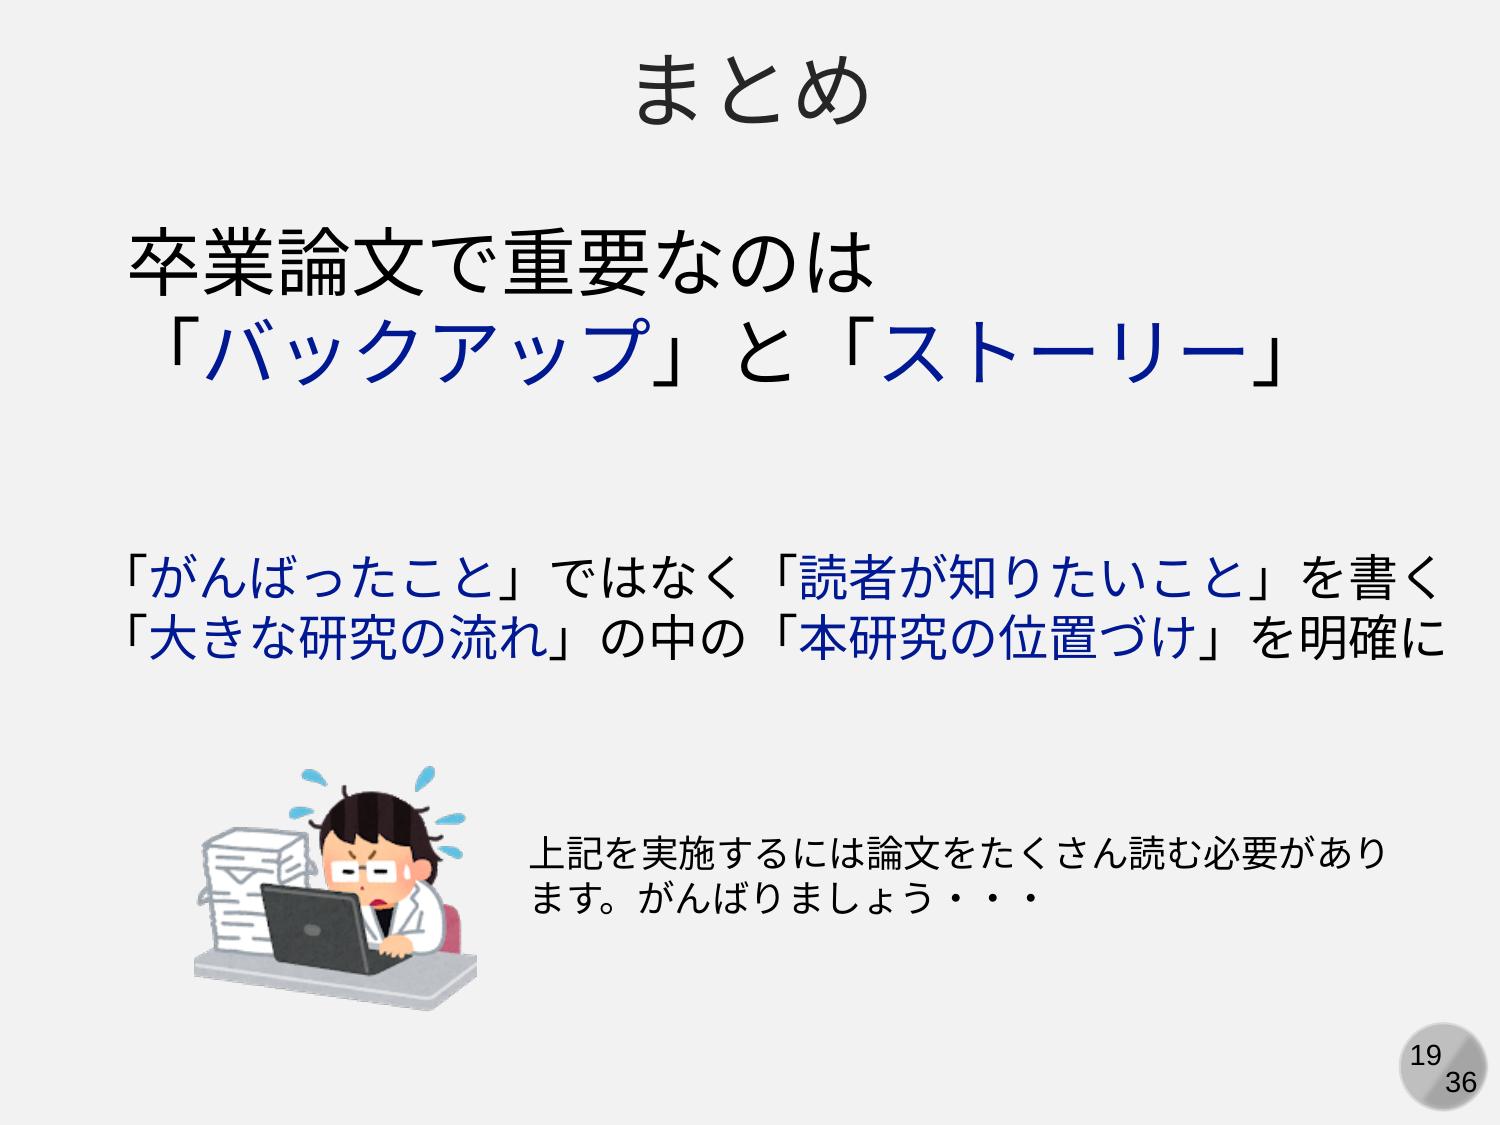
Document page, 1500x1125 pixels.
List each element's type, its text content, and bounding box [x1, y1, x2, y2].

picture [194, 751, 477, 1033]
list まとめ [0, 31, 1500, 155]
text_box 卒業論文で重要なのは 「バックアップ」と「ストーリー」 [112, 208, 1376, 403]
text_box 「がんばったこと」ではなく「読者が知りたいこと」を書く 「大きな研究の流れ」の中の「本研究の位置づけ」を明確に [83, 538, 1464, 674]
text_box 上記を実施するには論文をたくさん読む必要があります。がんばりましょう・・・ [513, 822, 1424, 927]
